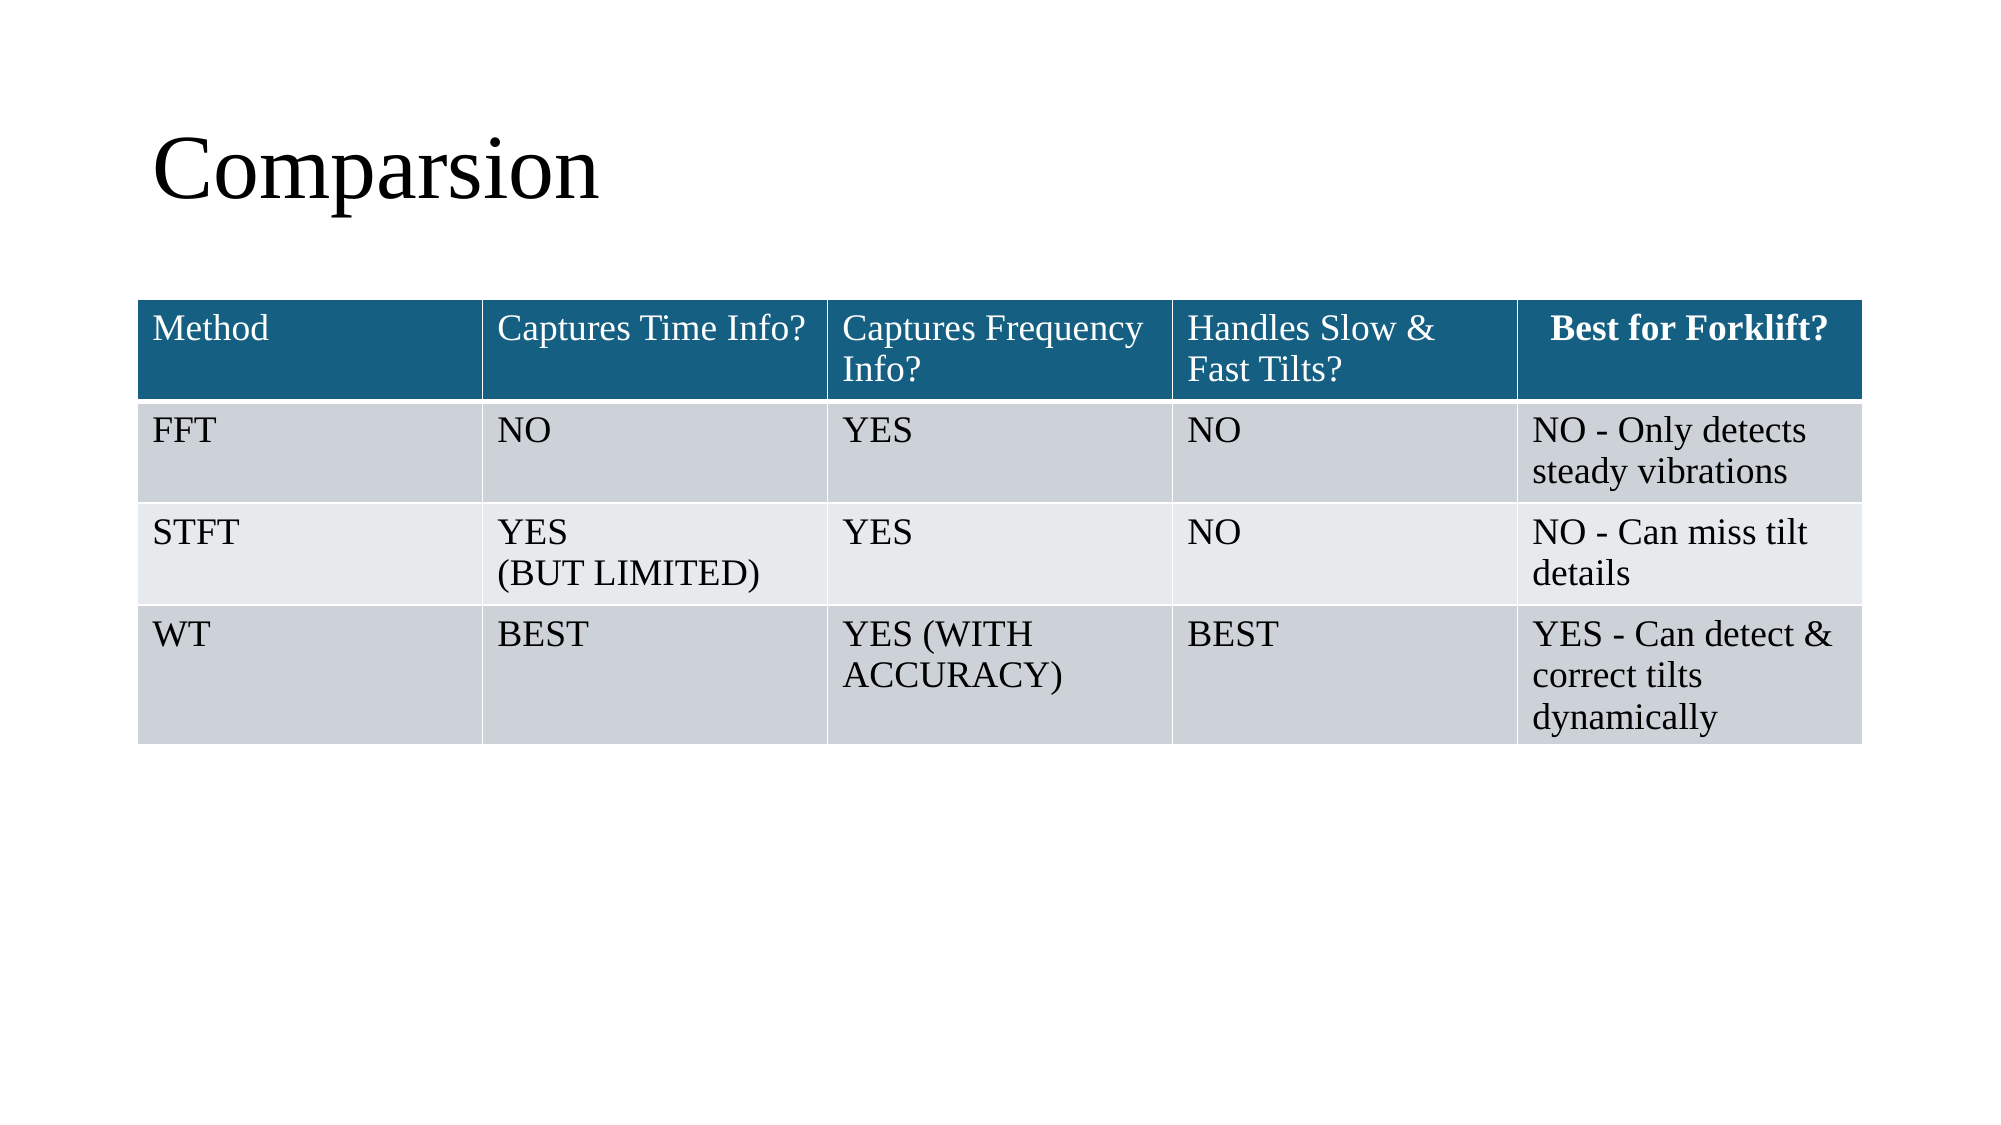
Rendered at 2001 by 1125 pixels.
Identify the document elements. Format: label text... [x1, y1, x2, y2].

table_cell YES - Can detect & correct tilts dynamically [1518, 606, 1862, 744]
table_cell NO [483, 404, 827, 502]
table_cell STFT [138, 504, 482, 604]
table_header Captures Frequency Info? [828, 300, 1172, 399]
table_cell YES [828, 504, 1172, 604]
table_cell NO - Only detects steady vibrations [1518, 404, 1862, 502]
table_cell BEST [1173, 606, 1517, 744]
table_header Method [138, 300, 482, 399]
table_header Best for Forklift? [1518, 300, 1862, 399]
table_cell FFT [138, 404, 482, 502]
table_cell NO - Can miss tilt details [1518, 504, 1862, 604]
table_header Handles Slow & Fast Tilts? [1173, 300, 1517, 399]
table_cell YES [828, 404, 1172, 502]
table_cell WT [138, 606, 482, 744]
table_cell BEST [483, 606, 827, 744]
table_cell NO [1173, 404, 1517, 502]
title Comparsion [137, 59, 1863, 278]
table_cell NO [1173, 504, 1517, 604]
table_cell YES (WITH ACCURACY) [828, 606, 1172, 744]
table_cell YES (BUT LIMITED) [483, 504, 827, 604]
table_header Captures Time Info? [483, 300, 827, 399]
